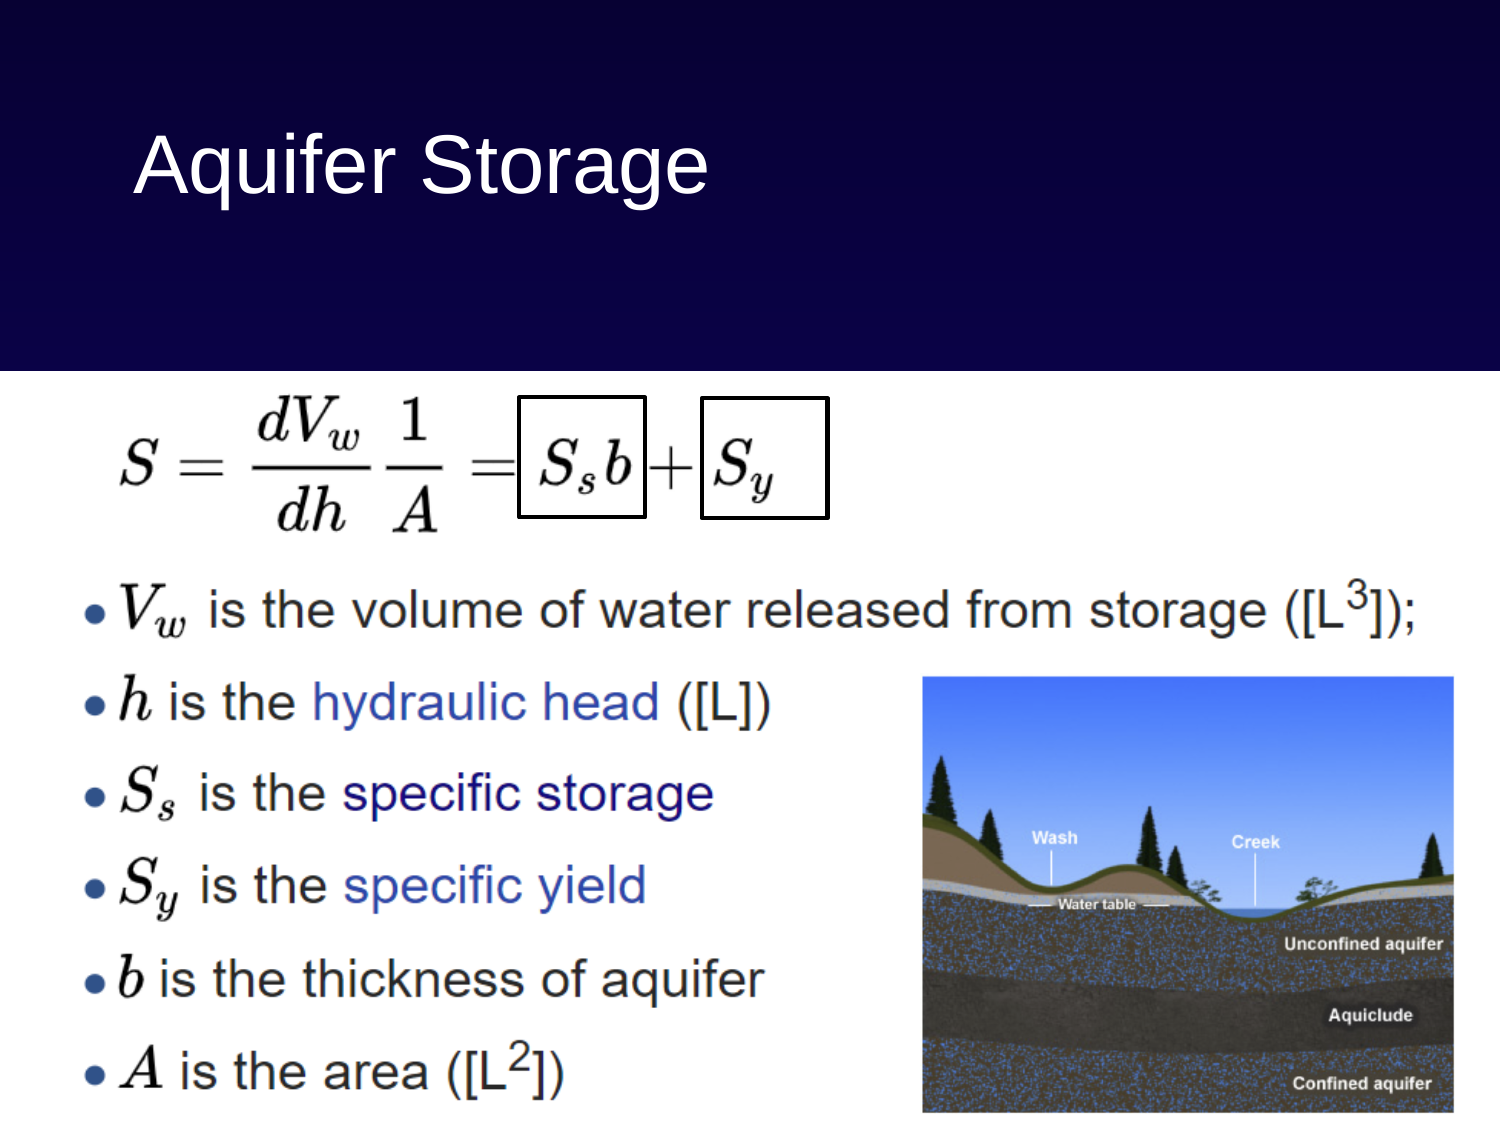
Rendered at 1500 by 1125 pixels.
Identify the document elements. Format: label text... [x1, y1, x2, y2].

picture [0, 371, 1500, 1125]
text_box Aquifer Storage [117, 66, 1393, 254]
